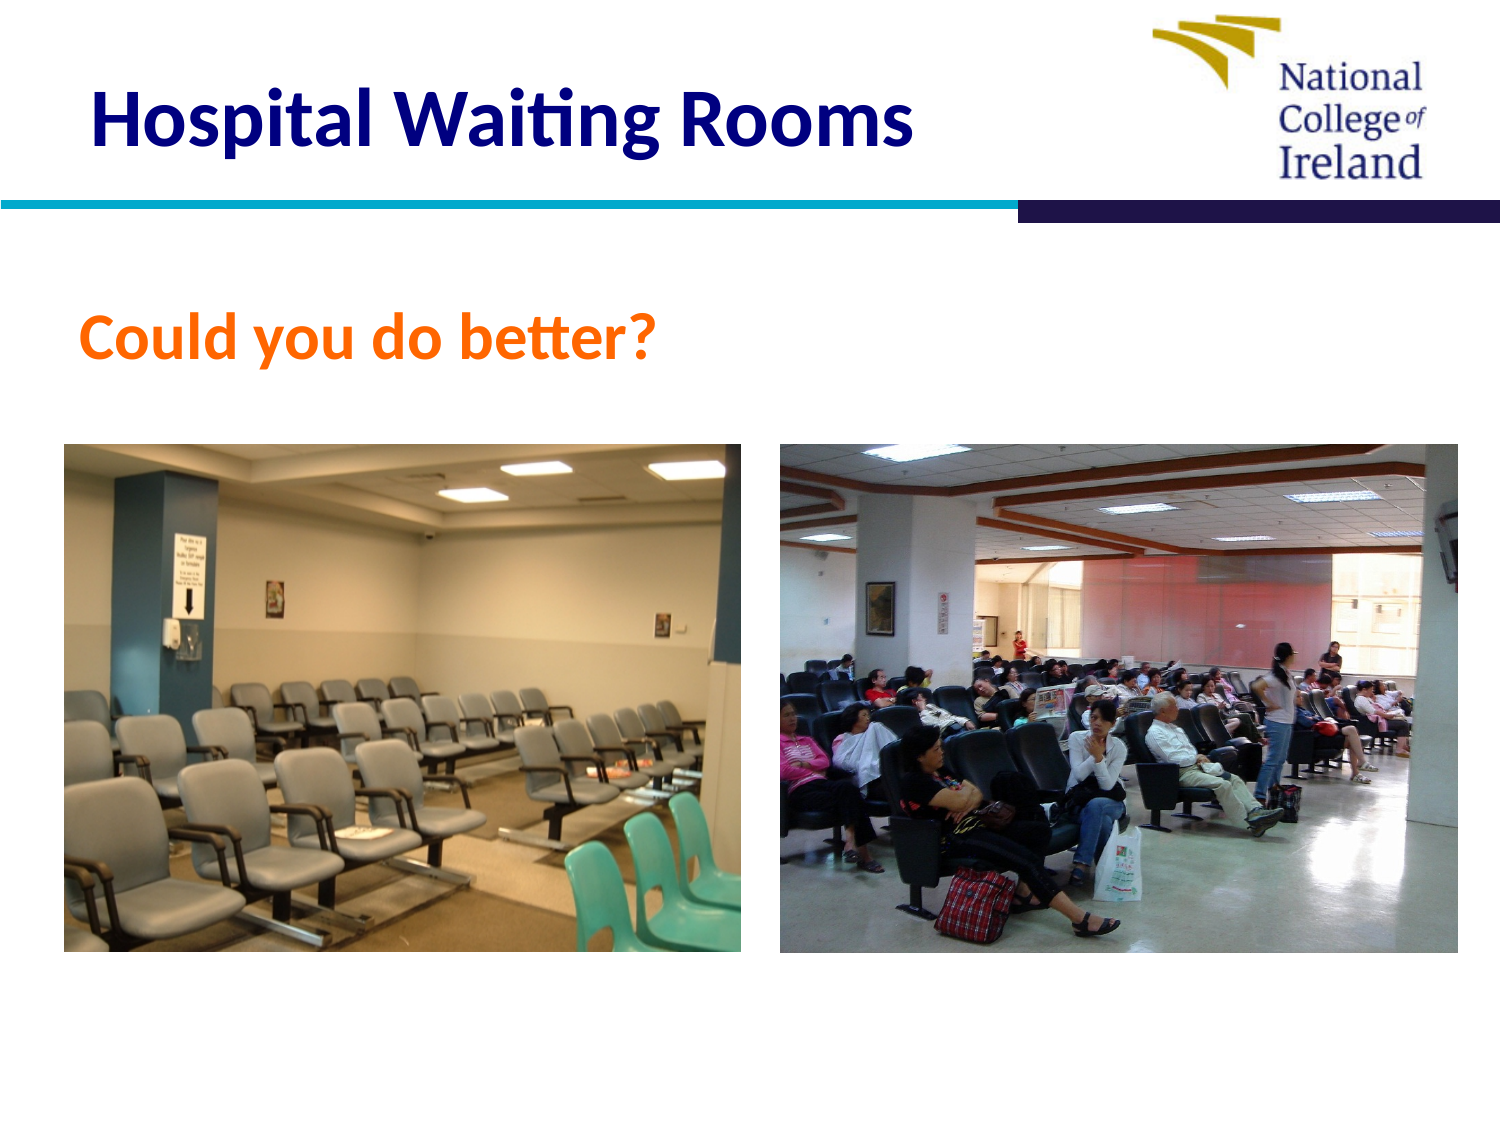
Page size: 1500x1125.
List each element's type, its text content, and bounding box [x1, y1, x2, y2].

list Could you do better? [64, 285, 1415, 1111]
picture [64, 443, 741, 952]
title Hospital Waiting Rooms [75, 19, 1425, 207]
picture [780, 444, 1458, 953]
